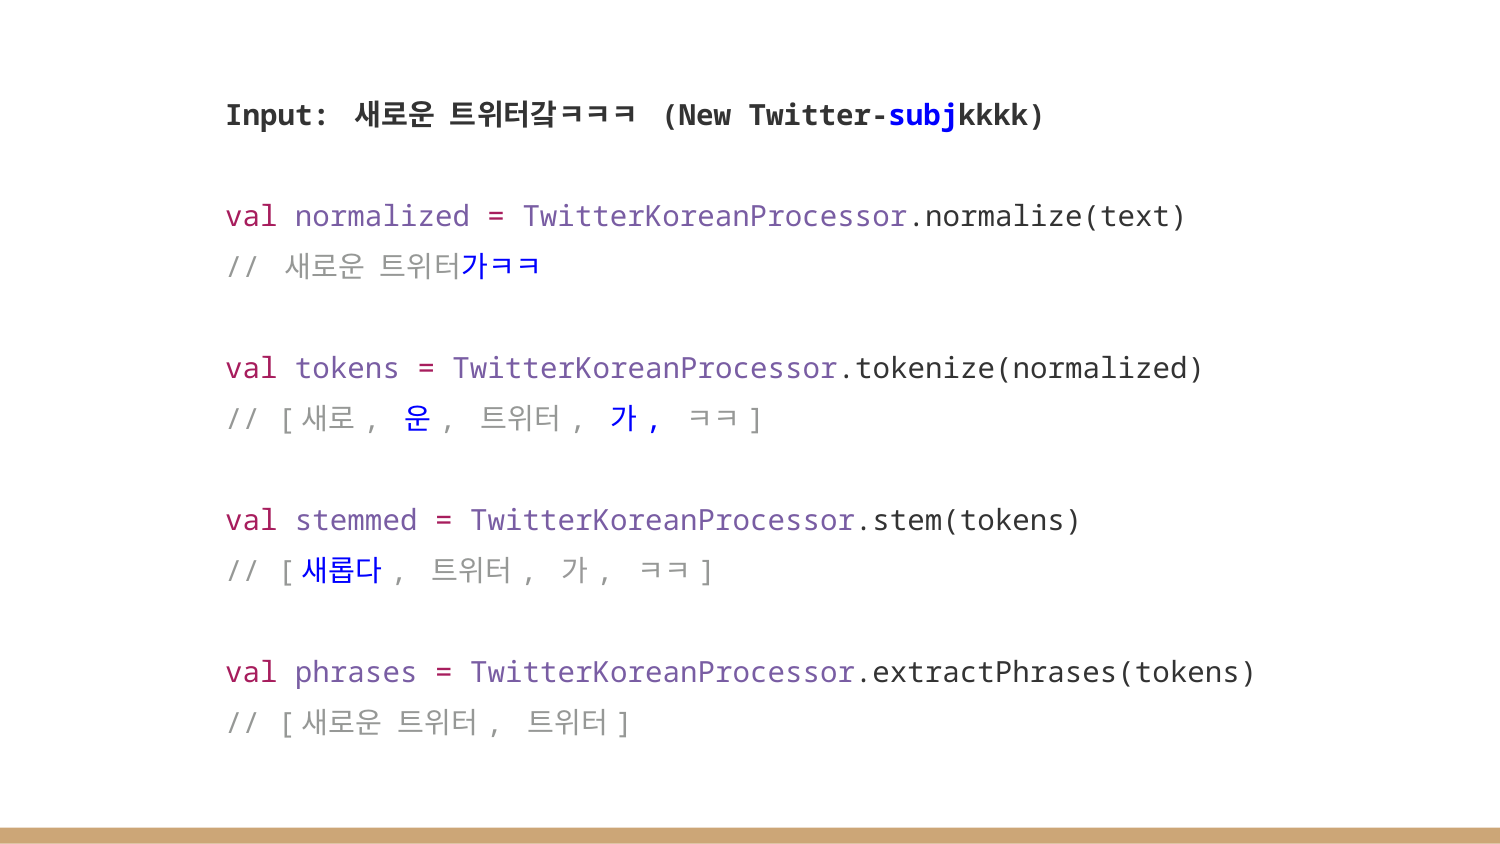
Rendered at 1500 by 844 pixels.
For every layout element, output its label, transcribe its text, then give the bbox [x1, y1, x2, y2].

text_box Input: 새로운 트위터갘ㅋㅋㅋ (New Twitter-subjkkkk) val normalized = TwitterKoreanProcessor.normalize(text) // 새로운 트위터가ㅋㅋ val tokens = TwitterKoreanProcessor.tokenize(normalized) // [새로, 운, 트위터, 가, ㅋㅋ] val stemmed = TwitterKoreanProcessor.stem(tokens) // [새롭다, 트위터, 가, ㅋㅋ] val phrases = TwitterKoreanProcessor.extractPhrases(tokens) // [새로운 트위터, 트위터] [210, 0, 1449, 820]
